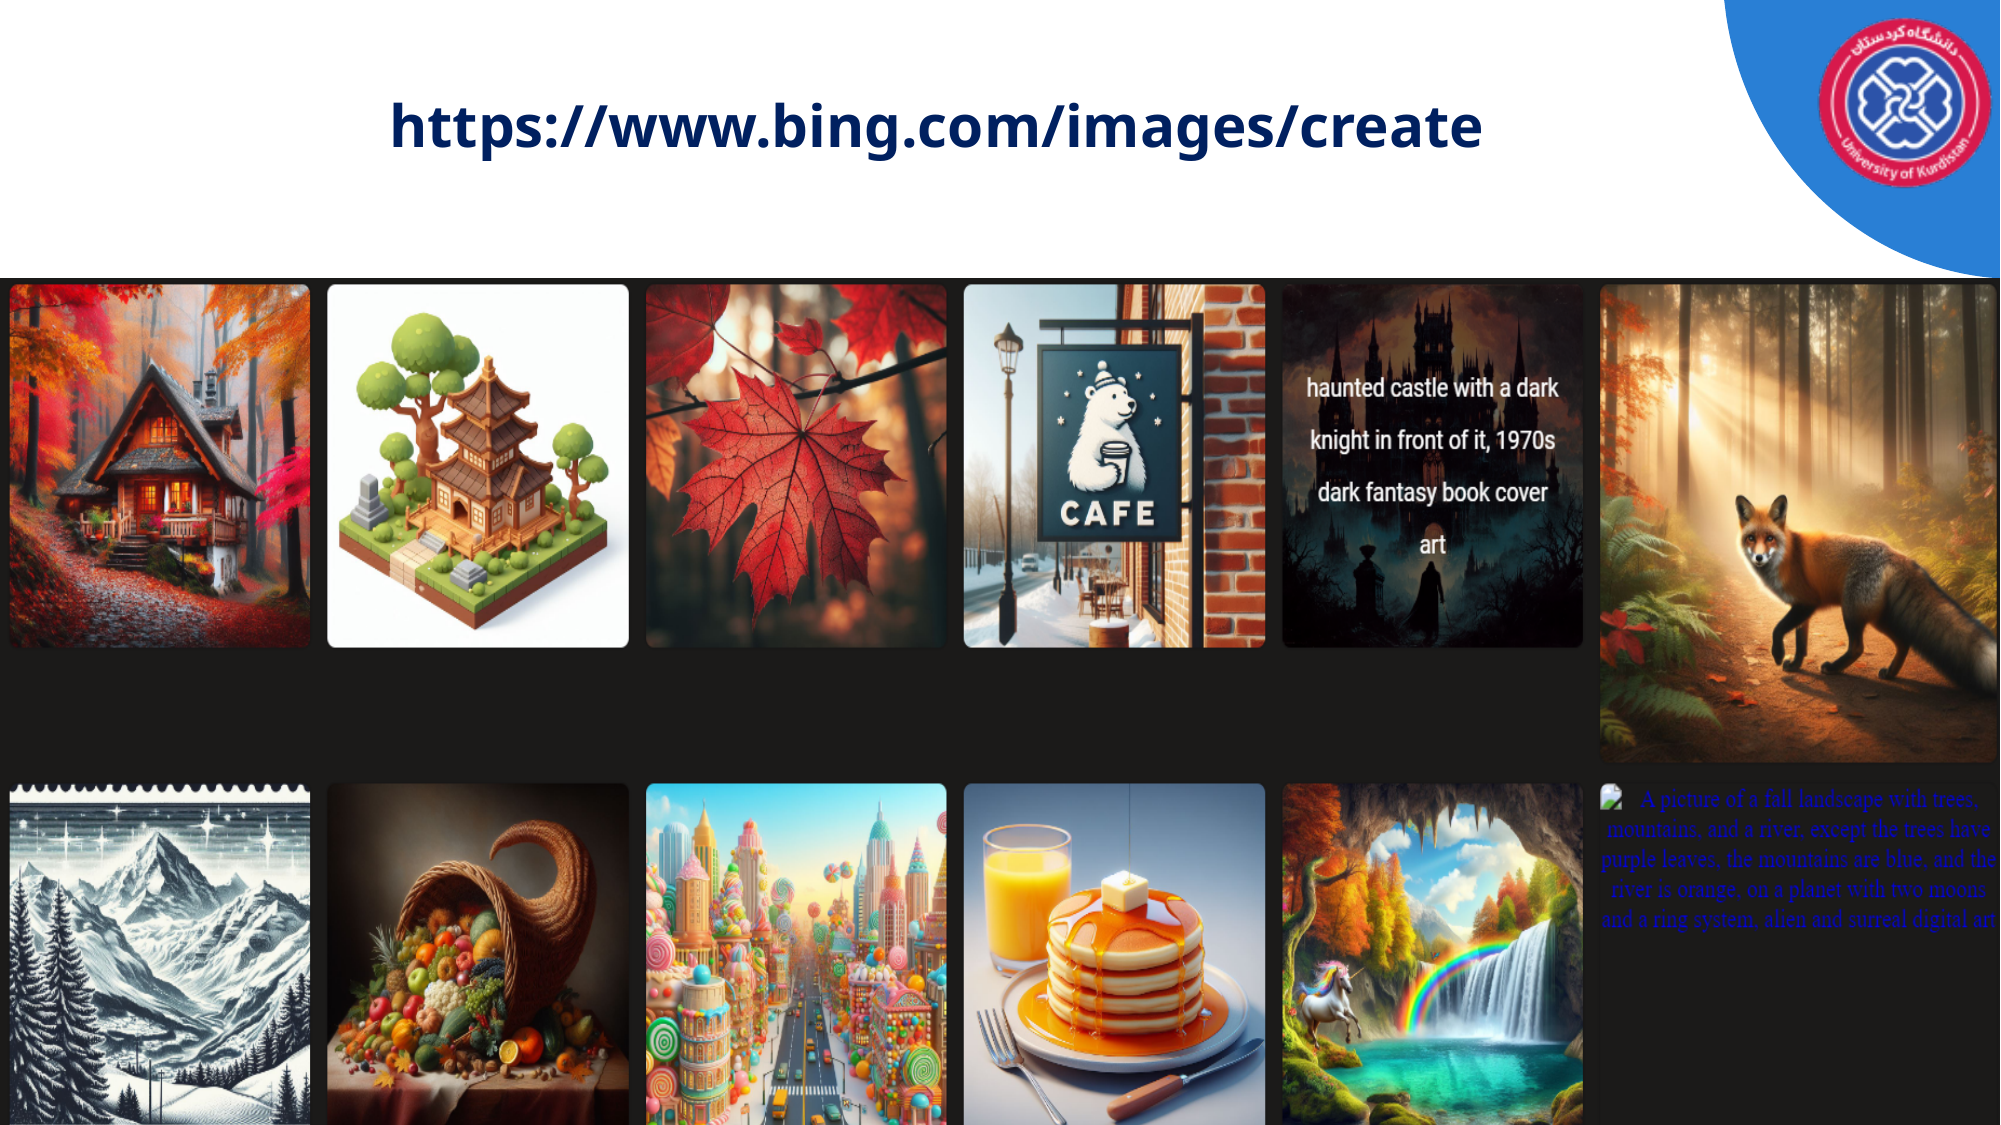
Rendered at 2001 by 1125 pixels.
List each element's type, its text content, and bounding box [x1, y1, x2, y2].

text_box [1724, 0, 2000, 278]
picture [0, 278, 2000, 1125]
text_box https://www.bing.com/images/create [389, 89, 1497, 160]
picture [1816, 17, 1995, 190]
